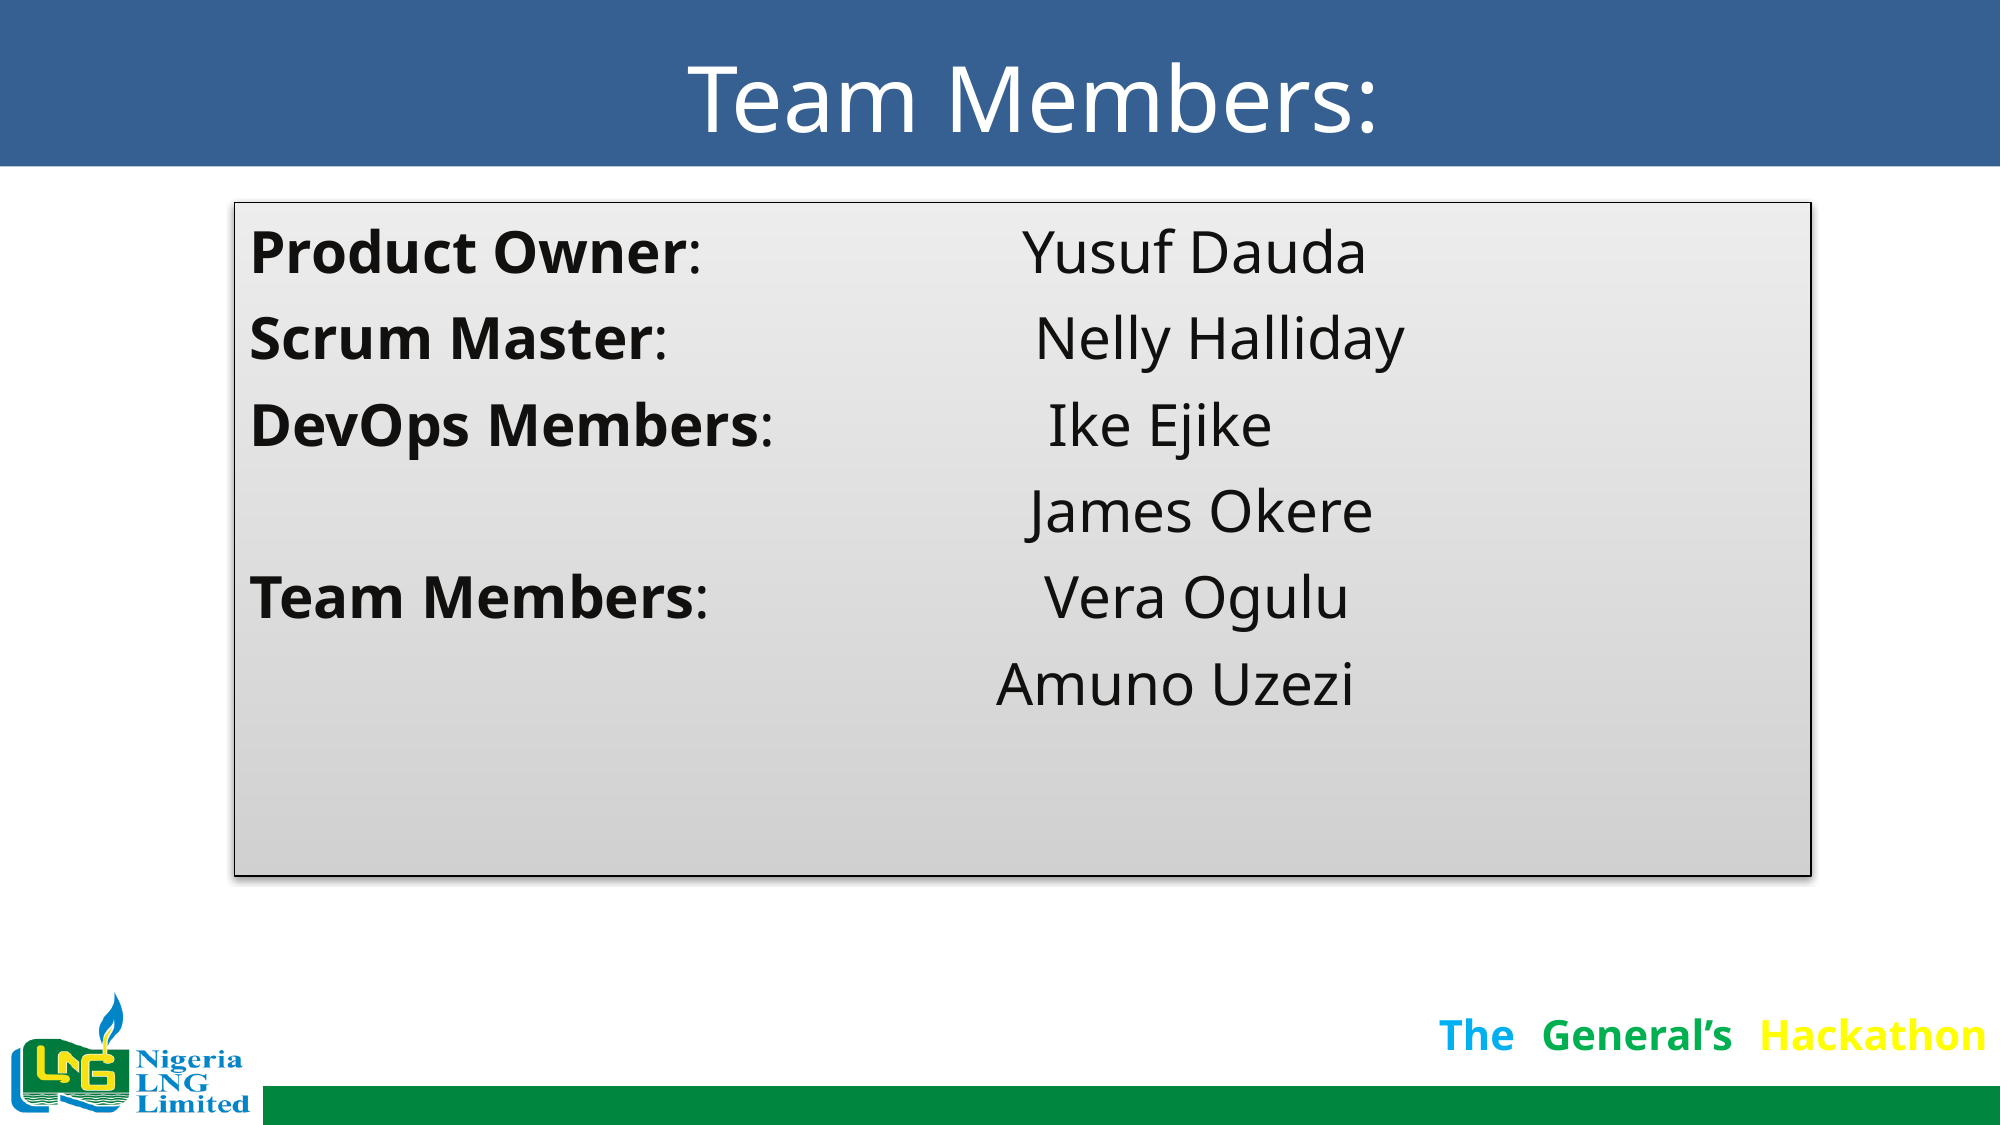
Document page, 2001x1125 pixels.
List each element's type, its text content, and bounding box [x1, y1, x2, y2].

picture [0, 984, 2000, 1125]
list Product Owner: Yusuf Dauda Scrum Master: Nelly Halliday DevOps Members: Ike Ejike James Okere Team Members: Vera Ogulu Amuno Uzezi [234, 202, 1812, 877]
text_box The General’s Hackathon [1212, 943, 2000, 1078]
title Team Members: [133, 30, 1934, 161]
